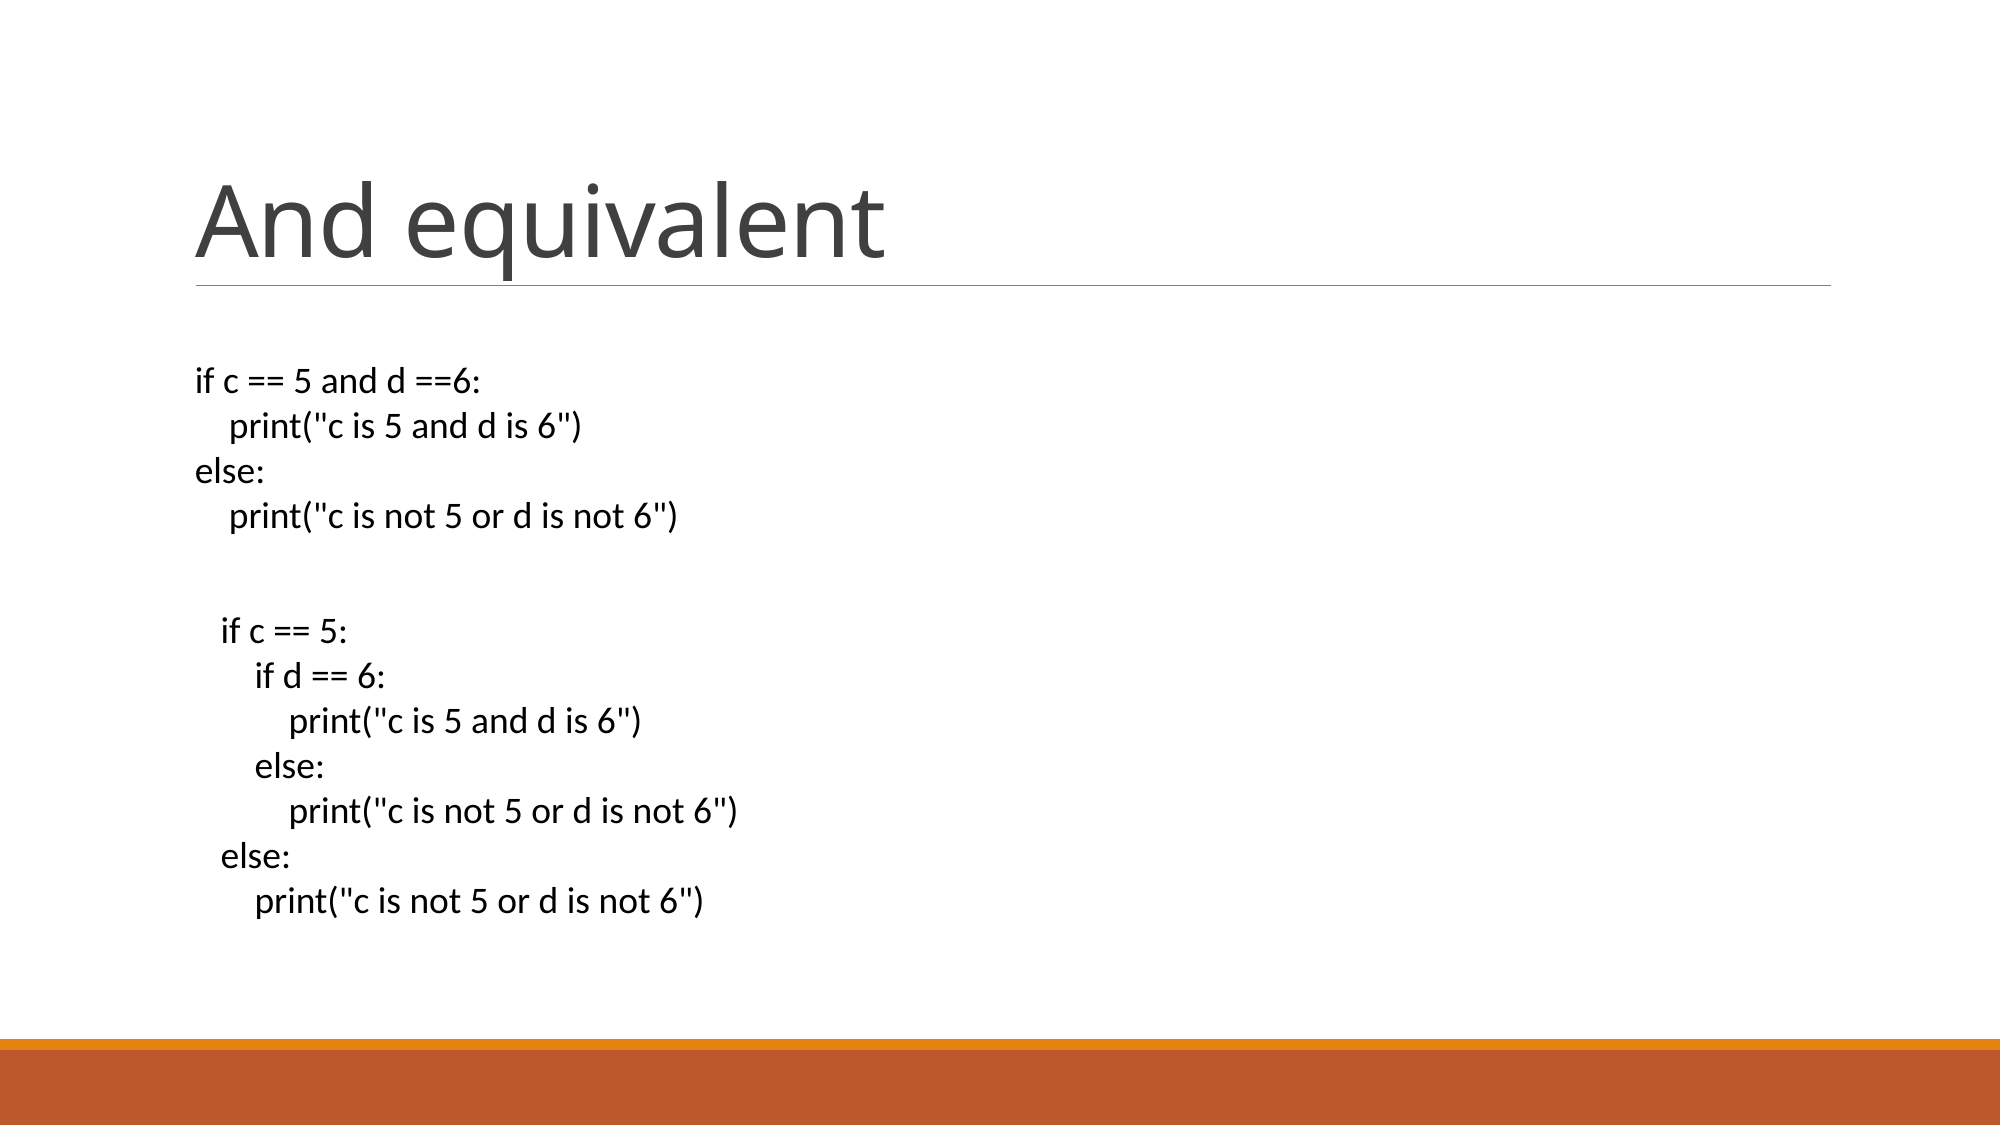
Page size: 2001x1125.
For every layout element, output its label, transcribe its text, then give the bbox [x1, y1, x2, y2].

title And equivalent [180, 47, 1830, 285]
text_box if c == 5: if d == 6: print("c is 5 and d is 6") else: print("c is not 5 or d is not 6") else: print("c is not 5 or d is not 6") [205, 598, 1206, 929]
text_box if c == 5 and d ==6: print("c is 5 and d is 6") else: print("c is not 5 or d is not 6") [180, 348, 1180, 544]
